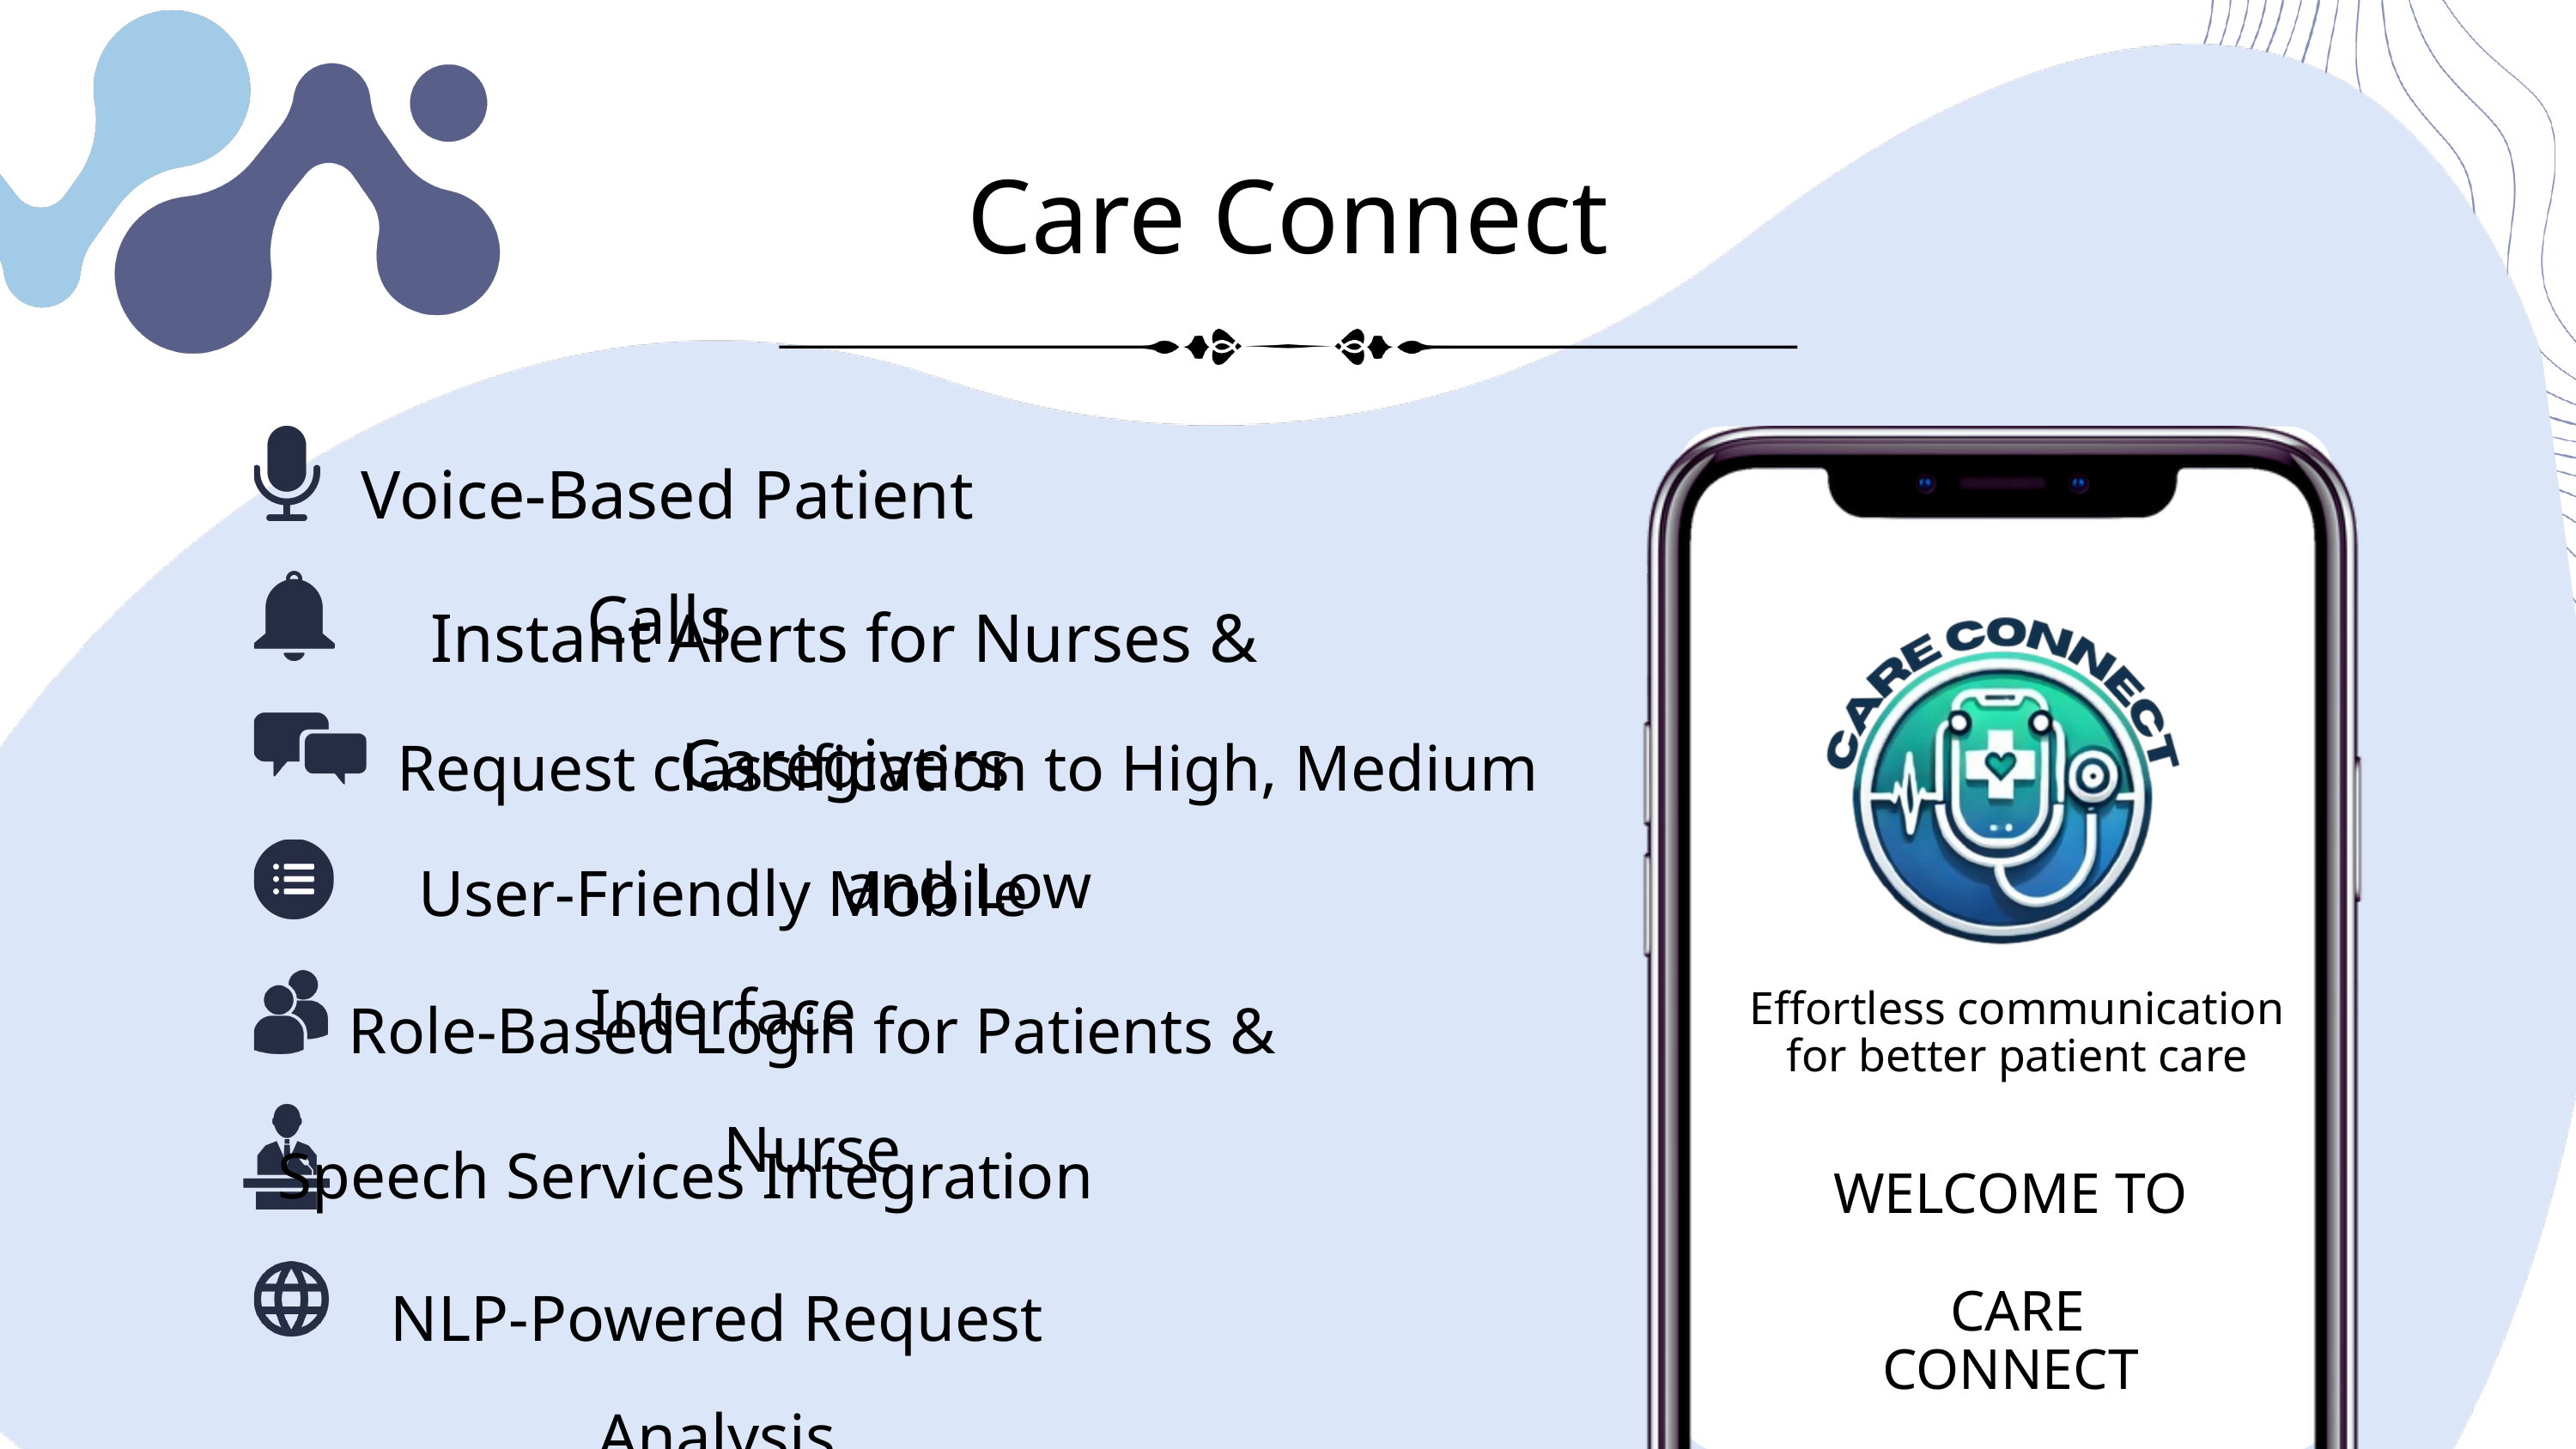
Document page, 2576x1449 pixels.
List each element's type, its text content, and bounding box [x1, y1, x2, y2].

text_box Care Connect [565, 131, 2011, 275]
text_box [1561, 426, 2460, 1449]
text_box [0, 0, 2576, 1449]
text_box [178, 426, 1562, 1337]
text_box [2150, 0, 2488, 42]
text_box [0, 0, 508, 322]
text_box [2496, 0, 2576, 612]
text_box [772, 329, 1803, 365]
